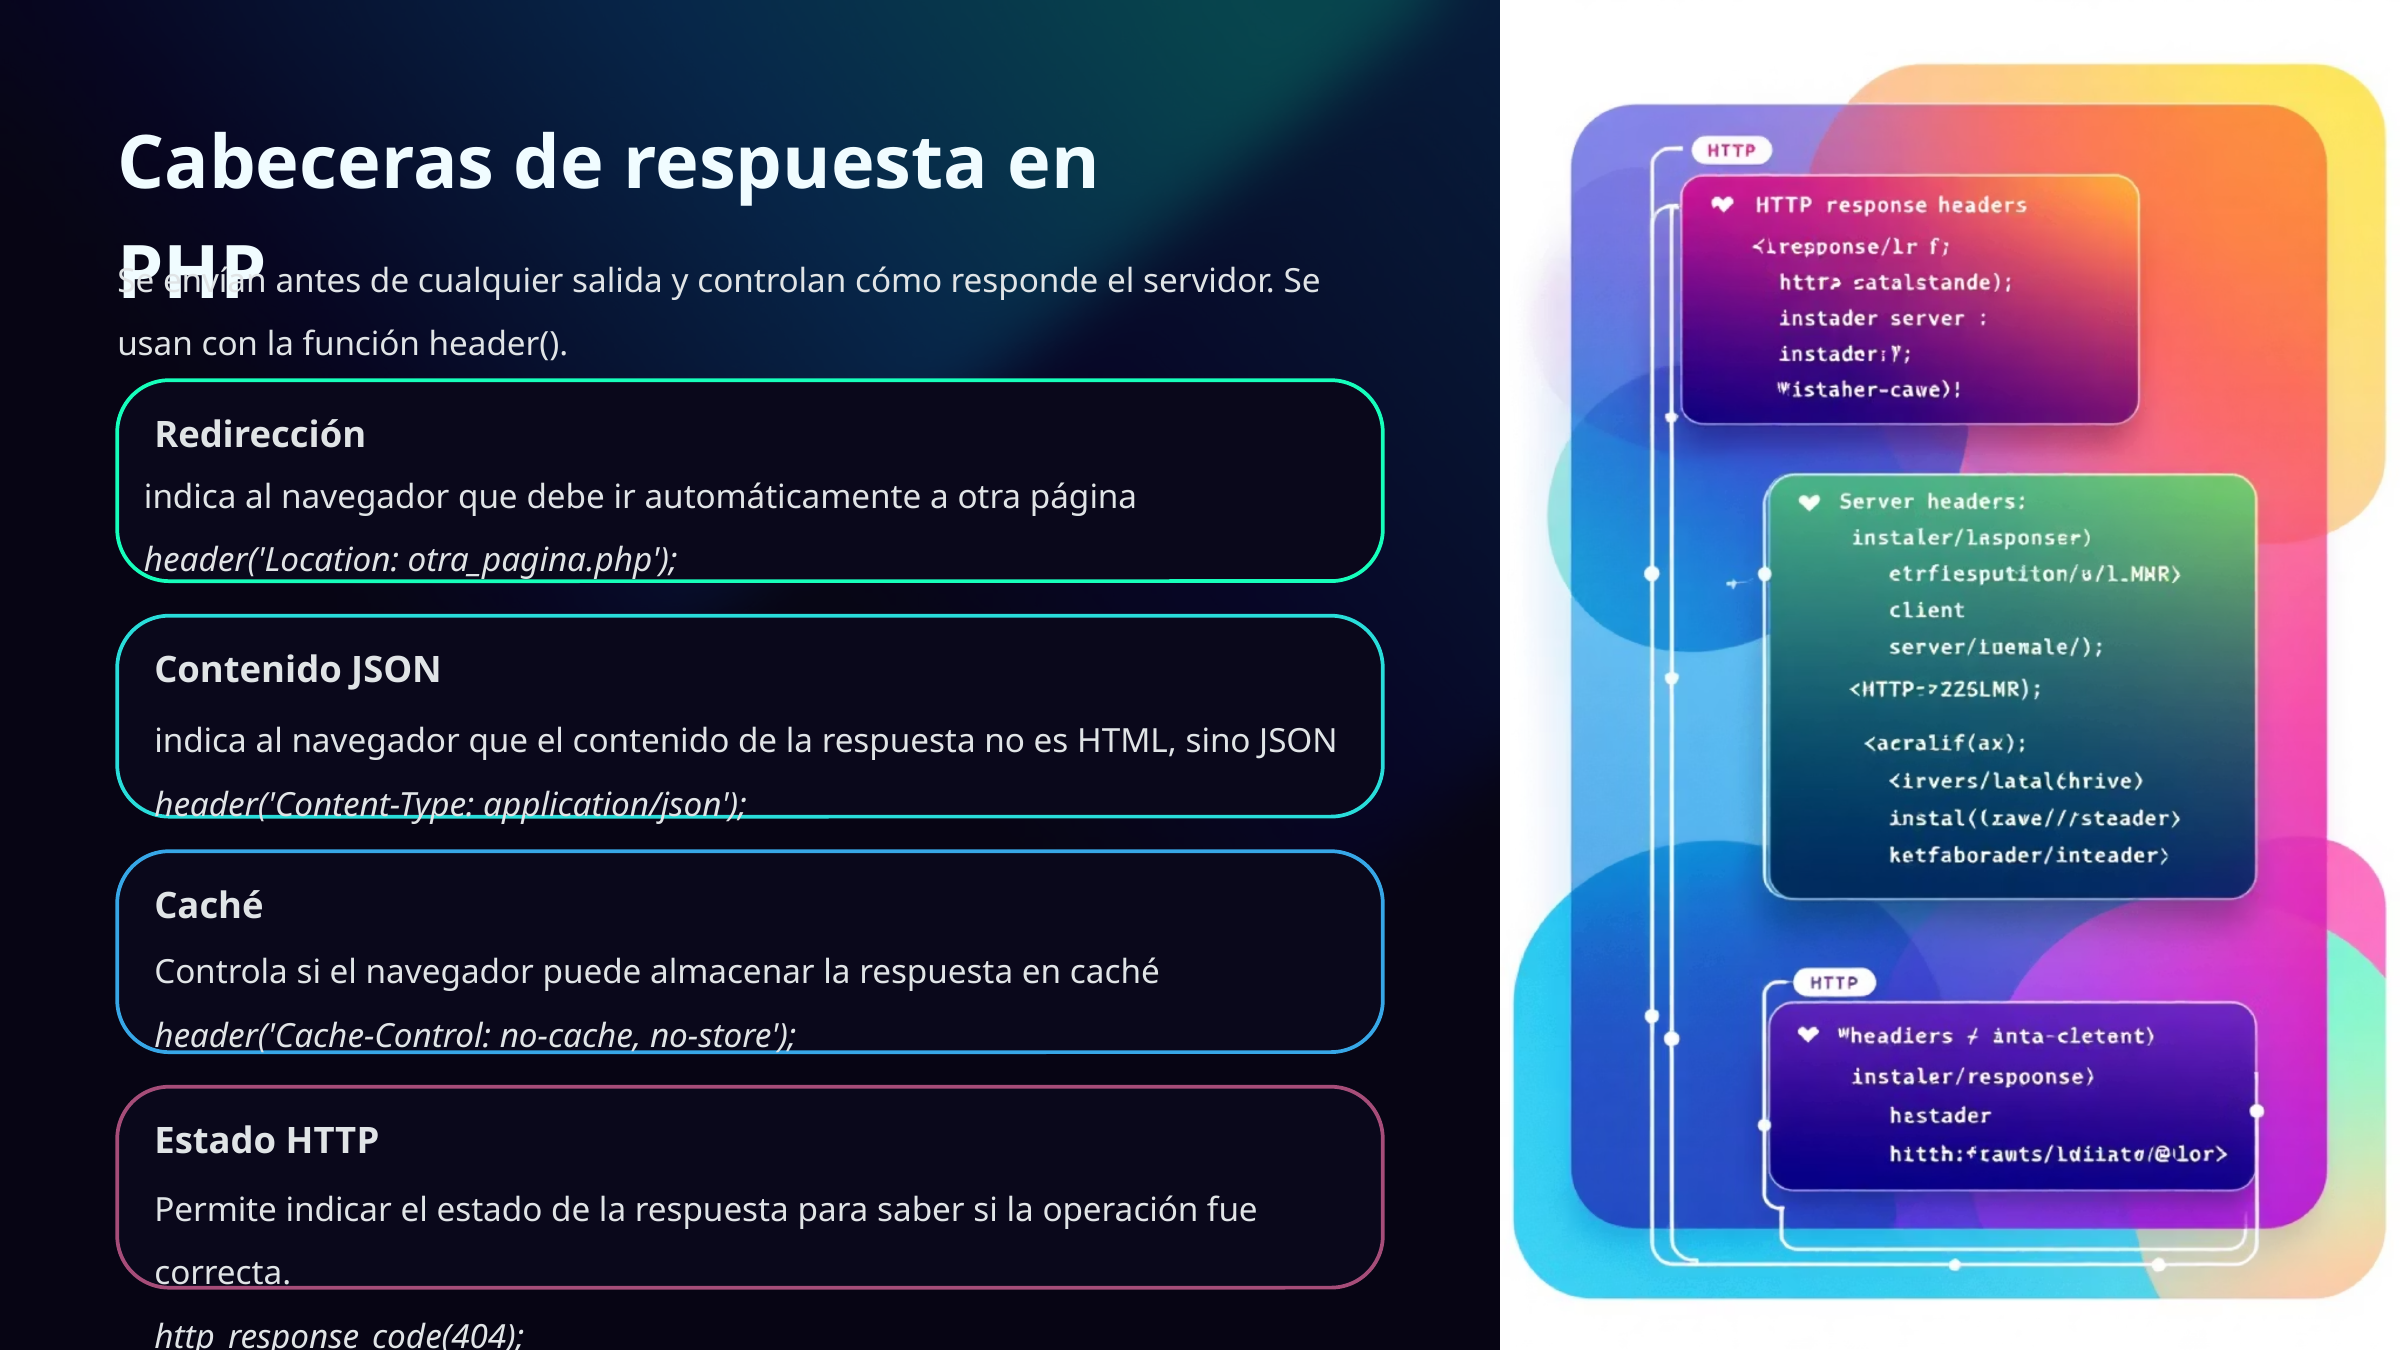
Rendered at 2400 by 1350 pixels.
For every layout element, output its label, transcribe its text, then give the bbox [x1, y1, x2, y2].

text_box indica al navegador que debe ir automáticamente a otra página header('Location: otra_pagina.php'); [143, 451, 1336, 507]
text_box Contenido JSON [154, 635, 527, 684]
text_box Estado HTTP [154, 1106, 527, 1155]
text_box [117, 851, 1383, 1053]
text_box [117, 380, 1383, 582]
picture [1499, 0, 2400, 1350]
text_box Redirección [154, 399, 527, 448]
text_box [117, 1086, 1383, 1288]
text_box Se envían antes de cualquier salida y controlan cómo responde el servidor. Se usan con la función header(). [117, 235, 1383, 343]
text_box Cabeceras de respuesta en PHP [117, 92, 1220, 186]
text_box Caché [154, 870, 527, 919]
text_box Permite indicar el estado de la respuesta para saber si la operación fue correcta. http_response_code(404); [154, 1164, 1346, 1220]
text_box Controla si el navegador puede almacenar la respuesta en caché header('Cache-Control: no-cache, no-store'); [154, 927, 1346, 983]
text_box indica al navegador que el contenido de la respuesta no es HTML, sino JSON header('Content-Type: application/json'); [154, 695, 1346, 752]
text_box [117, 615, 1383, 817]
